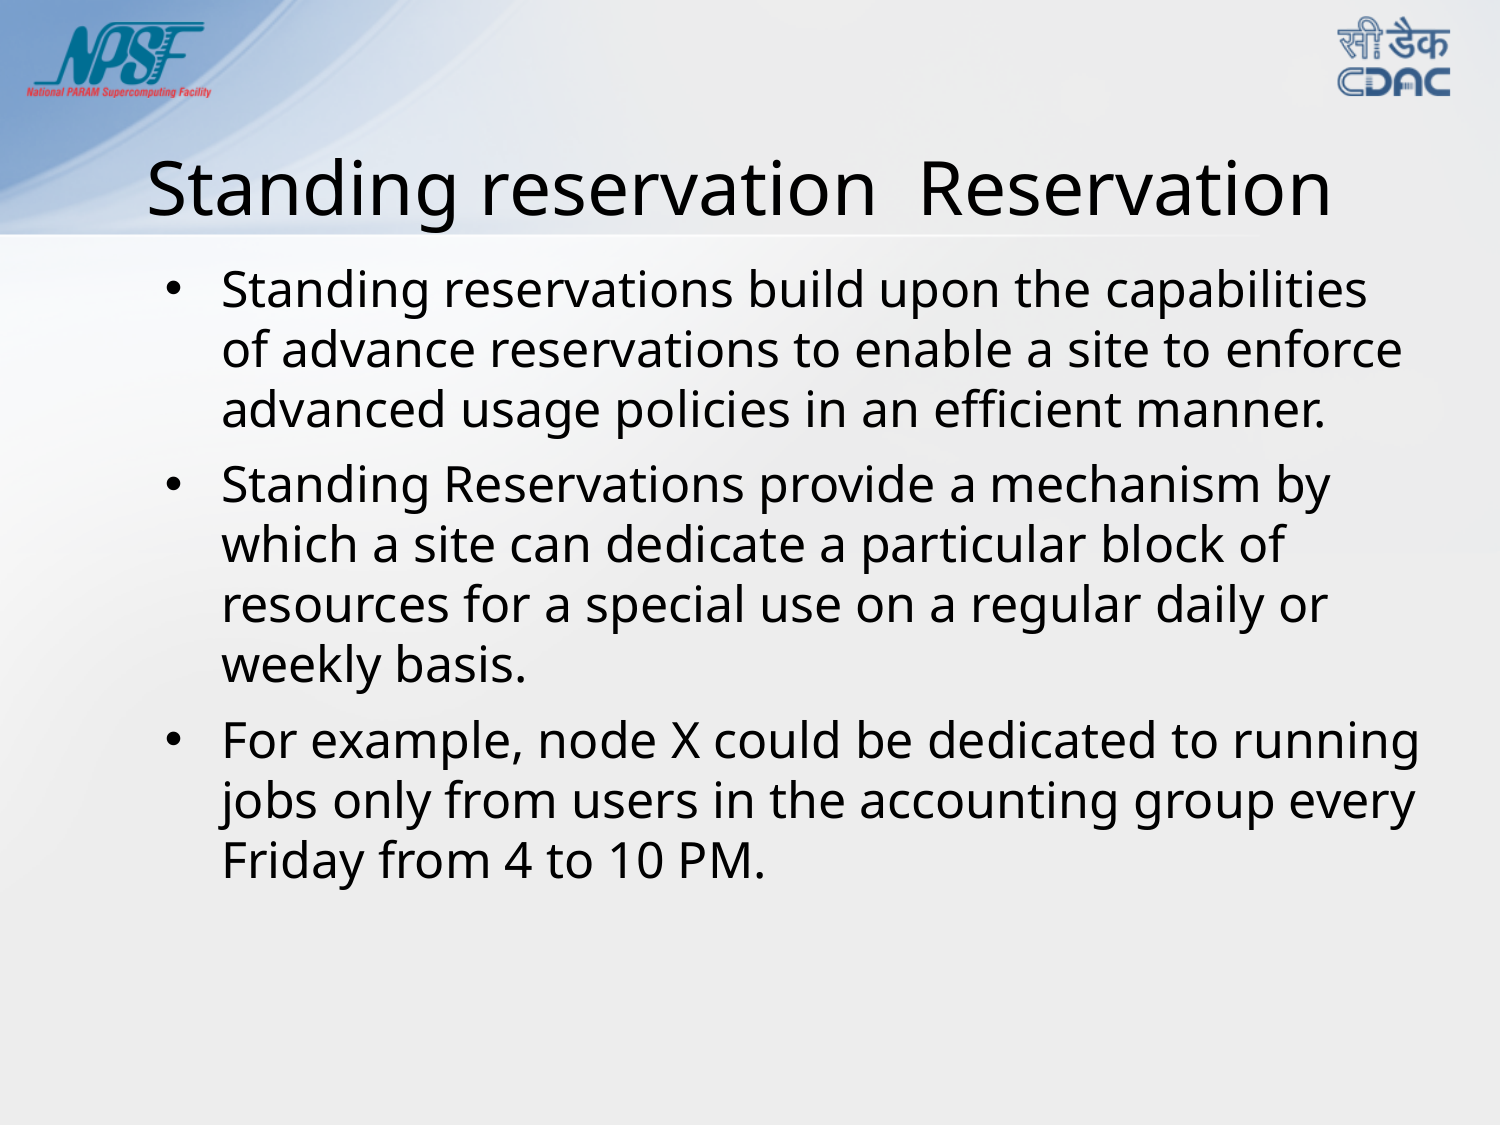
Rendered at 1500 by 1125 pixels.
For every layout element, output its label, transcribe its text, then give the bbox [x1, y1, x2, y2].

title Standing reservation Reservation [75, 58, 1425, 238]
text_box Standing reservations build upon the capabilities of advance reservations to enable a site to enforce advanced usage policies in an efficient manner. Standing Reservations provide a mechanism by which a site can dedicate a particular block of resources for a special use on a regular daily or weekly basis. For example, node X could be dedicated to running jobs only from users in the accounting group every Friday from 4 to 10 PM. [74, 249, 1438, 1118]
picture [0, 12, 1500, 1125]
